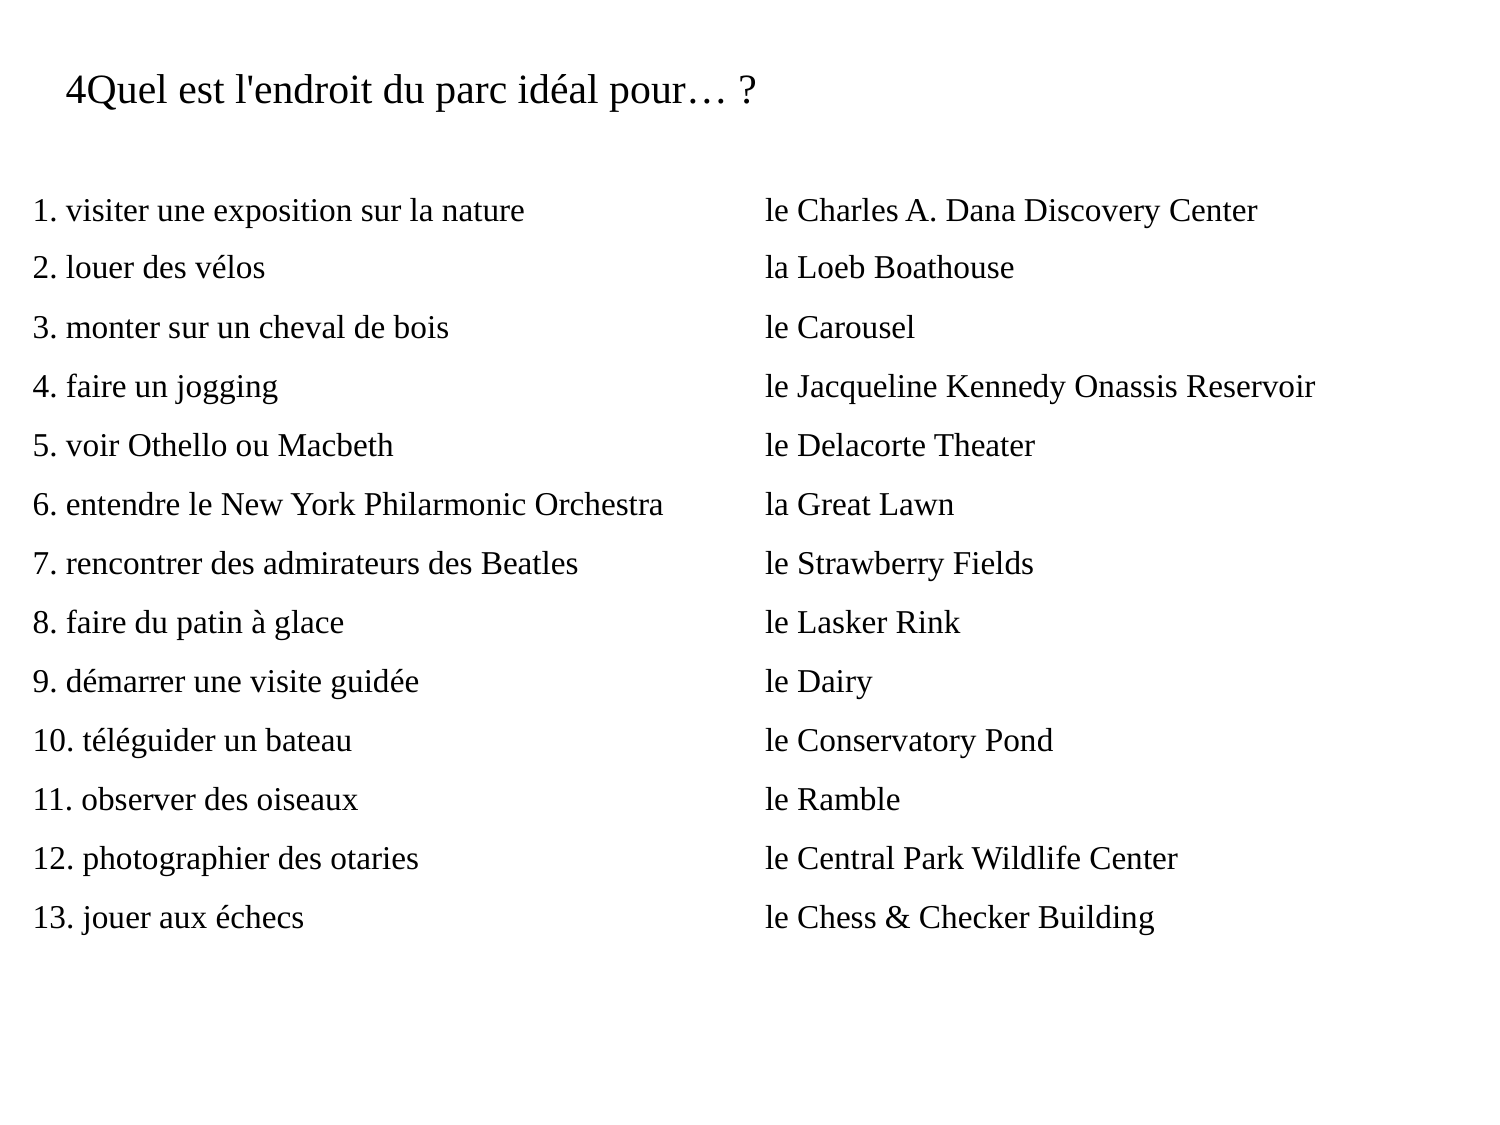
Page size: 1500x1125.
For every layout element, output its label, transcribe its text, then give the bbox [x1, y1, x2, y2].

table_header le Strawberry Fields [751, 538, 1481, 595]
table_header le Jacqueline Kennedy Onassis Reservoir [751, 361, 1481, 418]
table_header le Charles A. Dana Discovery Center [751, 185, 1481, 241]
text_box Quel est l'endroit du parc idéal pour… ? [50, 54, 773, 120]
table_header le Dairy [751, 656, 1481, 713]
table_header le Central Park Wildlife Center [751, 833, 1481, 891]
table_header 3. monter sur un cheval de bois [19, 302, 749, 359]
table_header 6. entendre le New York Philarmonic Orchestra [19, 479, 749, 536]
table_header 1. visiter une exposition sur la nature [19, 185, 749, 241]
table_header le Lasker Rink [751, 597, 1481, 654]
table_header 7. rencontrer des admirateurs des Beatles [19, 538, 749, 595]
table_header 12. photographier des otaries [19, 833, 749, 891]
table_header 8. faire du patin à glace [19, 597, 749, 654]
table_header 9. démarrer une visite guidée [19, 656, 749, 713]
table_header 11. observer des oiseaux [19, 774, 749, 831]
table_header la Loeb Boathouse [751, 243, 1481, 300]
table_header 10. téléguider un bateau [19, 715, 749, 772]
table_header le Carousel [751, 302, 1481, 359]
table_header 4. faire un jogging [19, 361, 749, 418]
table_header 2. louer des vélos [19, 243, 749, 300]
table_header 5. voir Othello ou Macbeth [19, 420, 749, 477]
table_header la Great Lawn [751, 479, 1481, 536]
table_header le Delacorte Theater [751, 420, 1481, 477]
table_header le Conservatory Pond [751, 715, 1481, 772]
table_header 13. jouer aux échecs [19, 892, 749, 950]
table_header le Chess & Checker Building [751, 892, 1481, 950]
table_header le Ramble [751, 774, 1481, 831]
